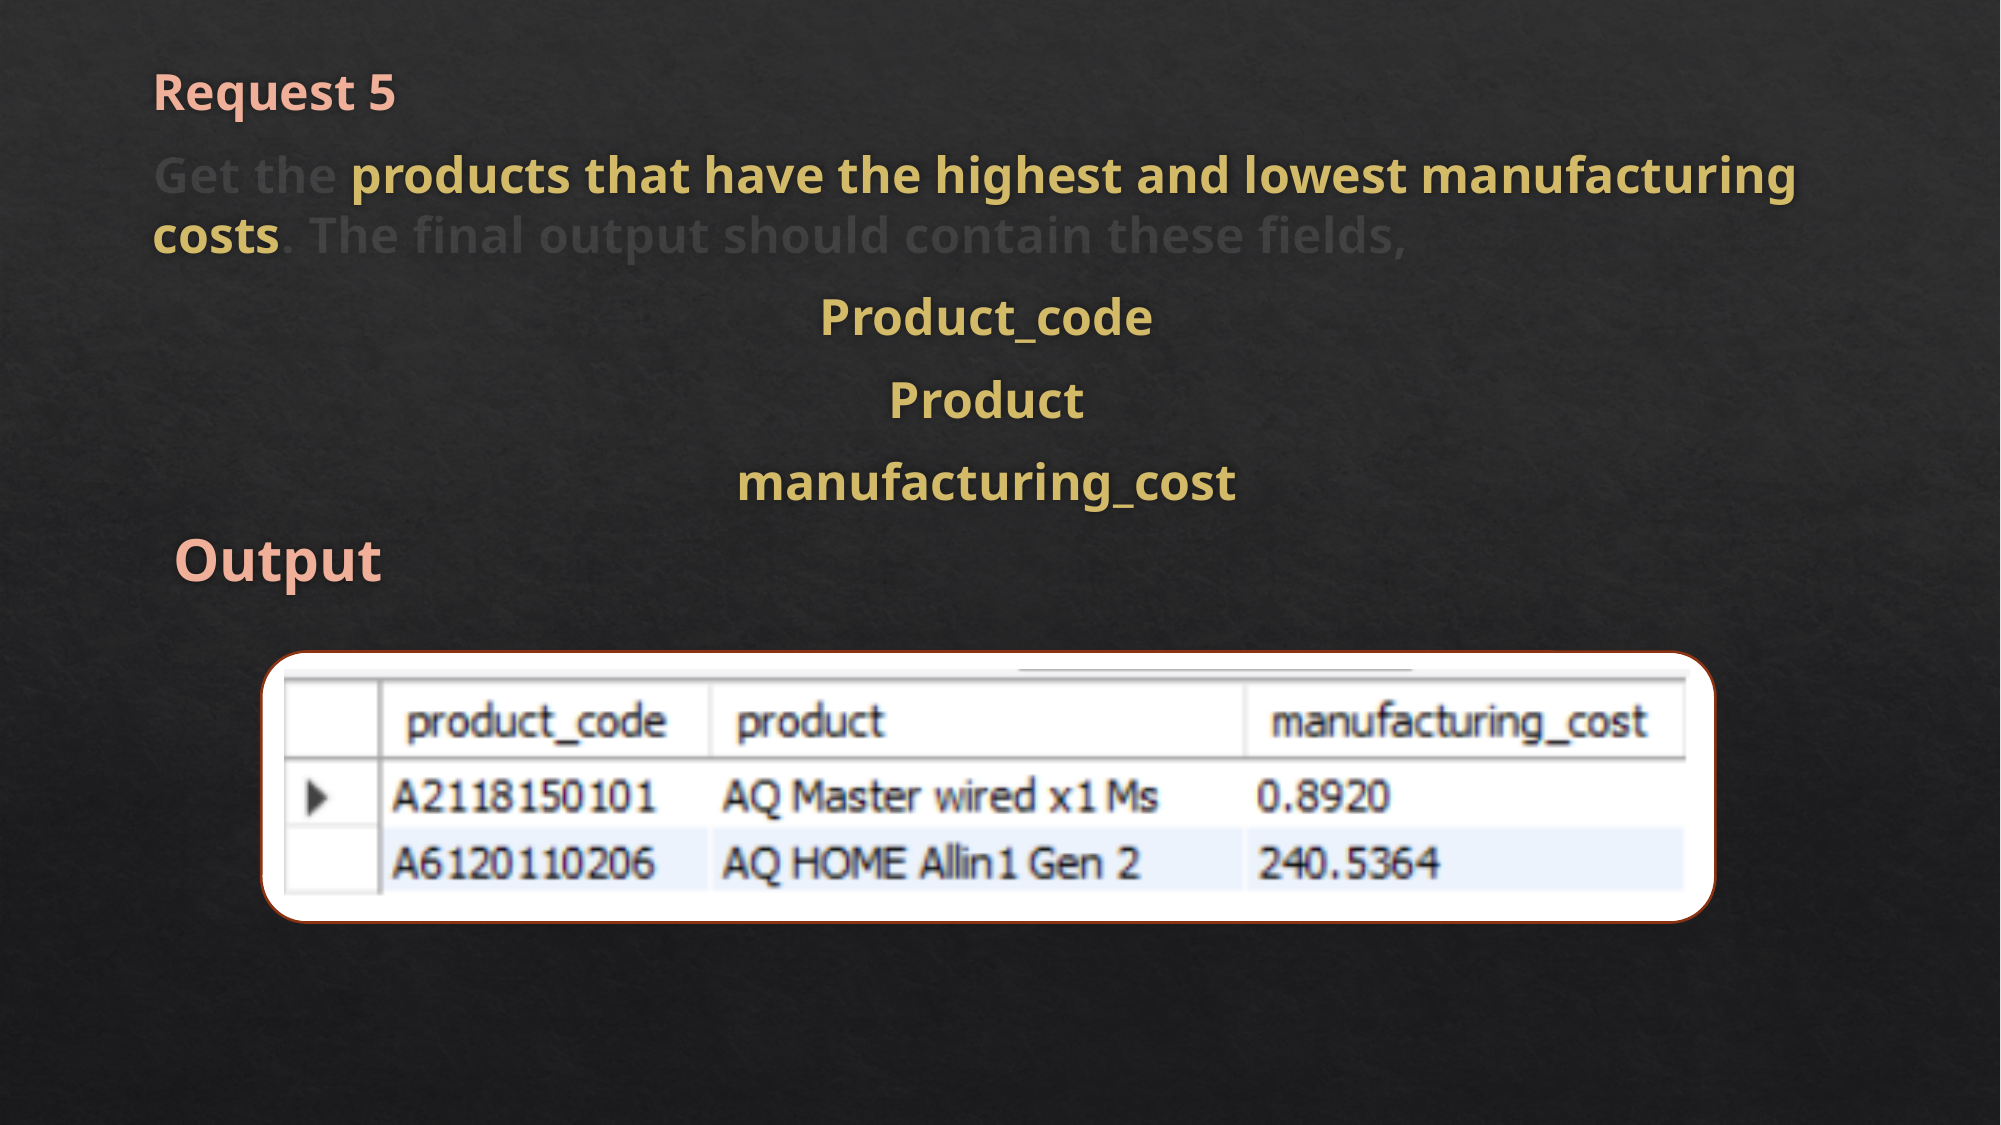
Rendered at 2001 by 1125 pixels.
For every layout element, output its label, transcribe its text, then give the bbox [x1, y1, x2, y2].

picture [284, 669, 1690, 915]
text_box Output [158, 515, 2000, 609]
text_box [259, 650, 1717, 916]
list Request 5 Get the products that have the highest and lowest manufacturing costs. The final output should contain these fields, Product_code Product manufacturing_cost [137, 53, 1837, 333]
